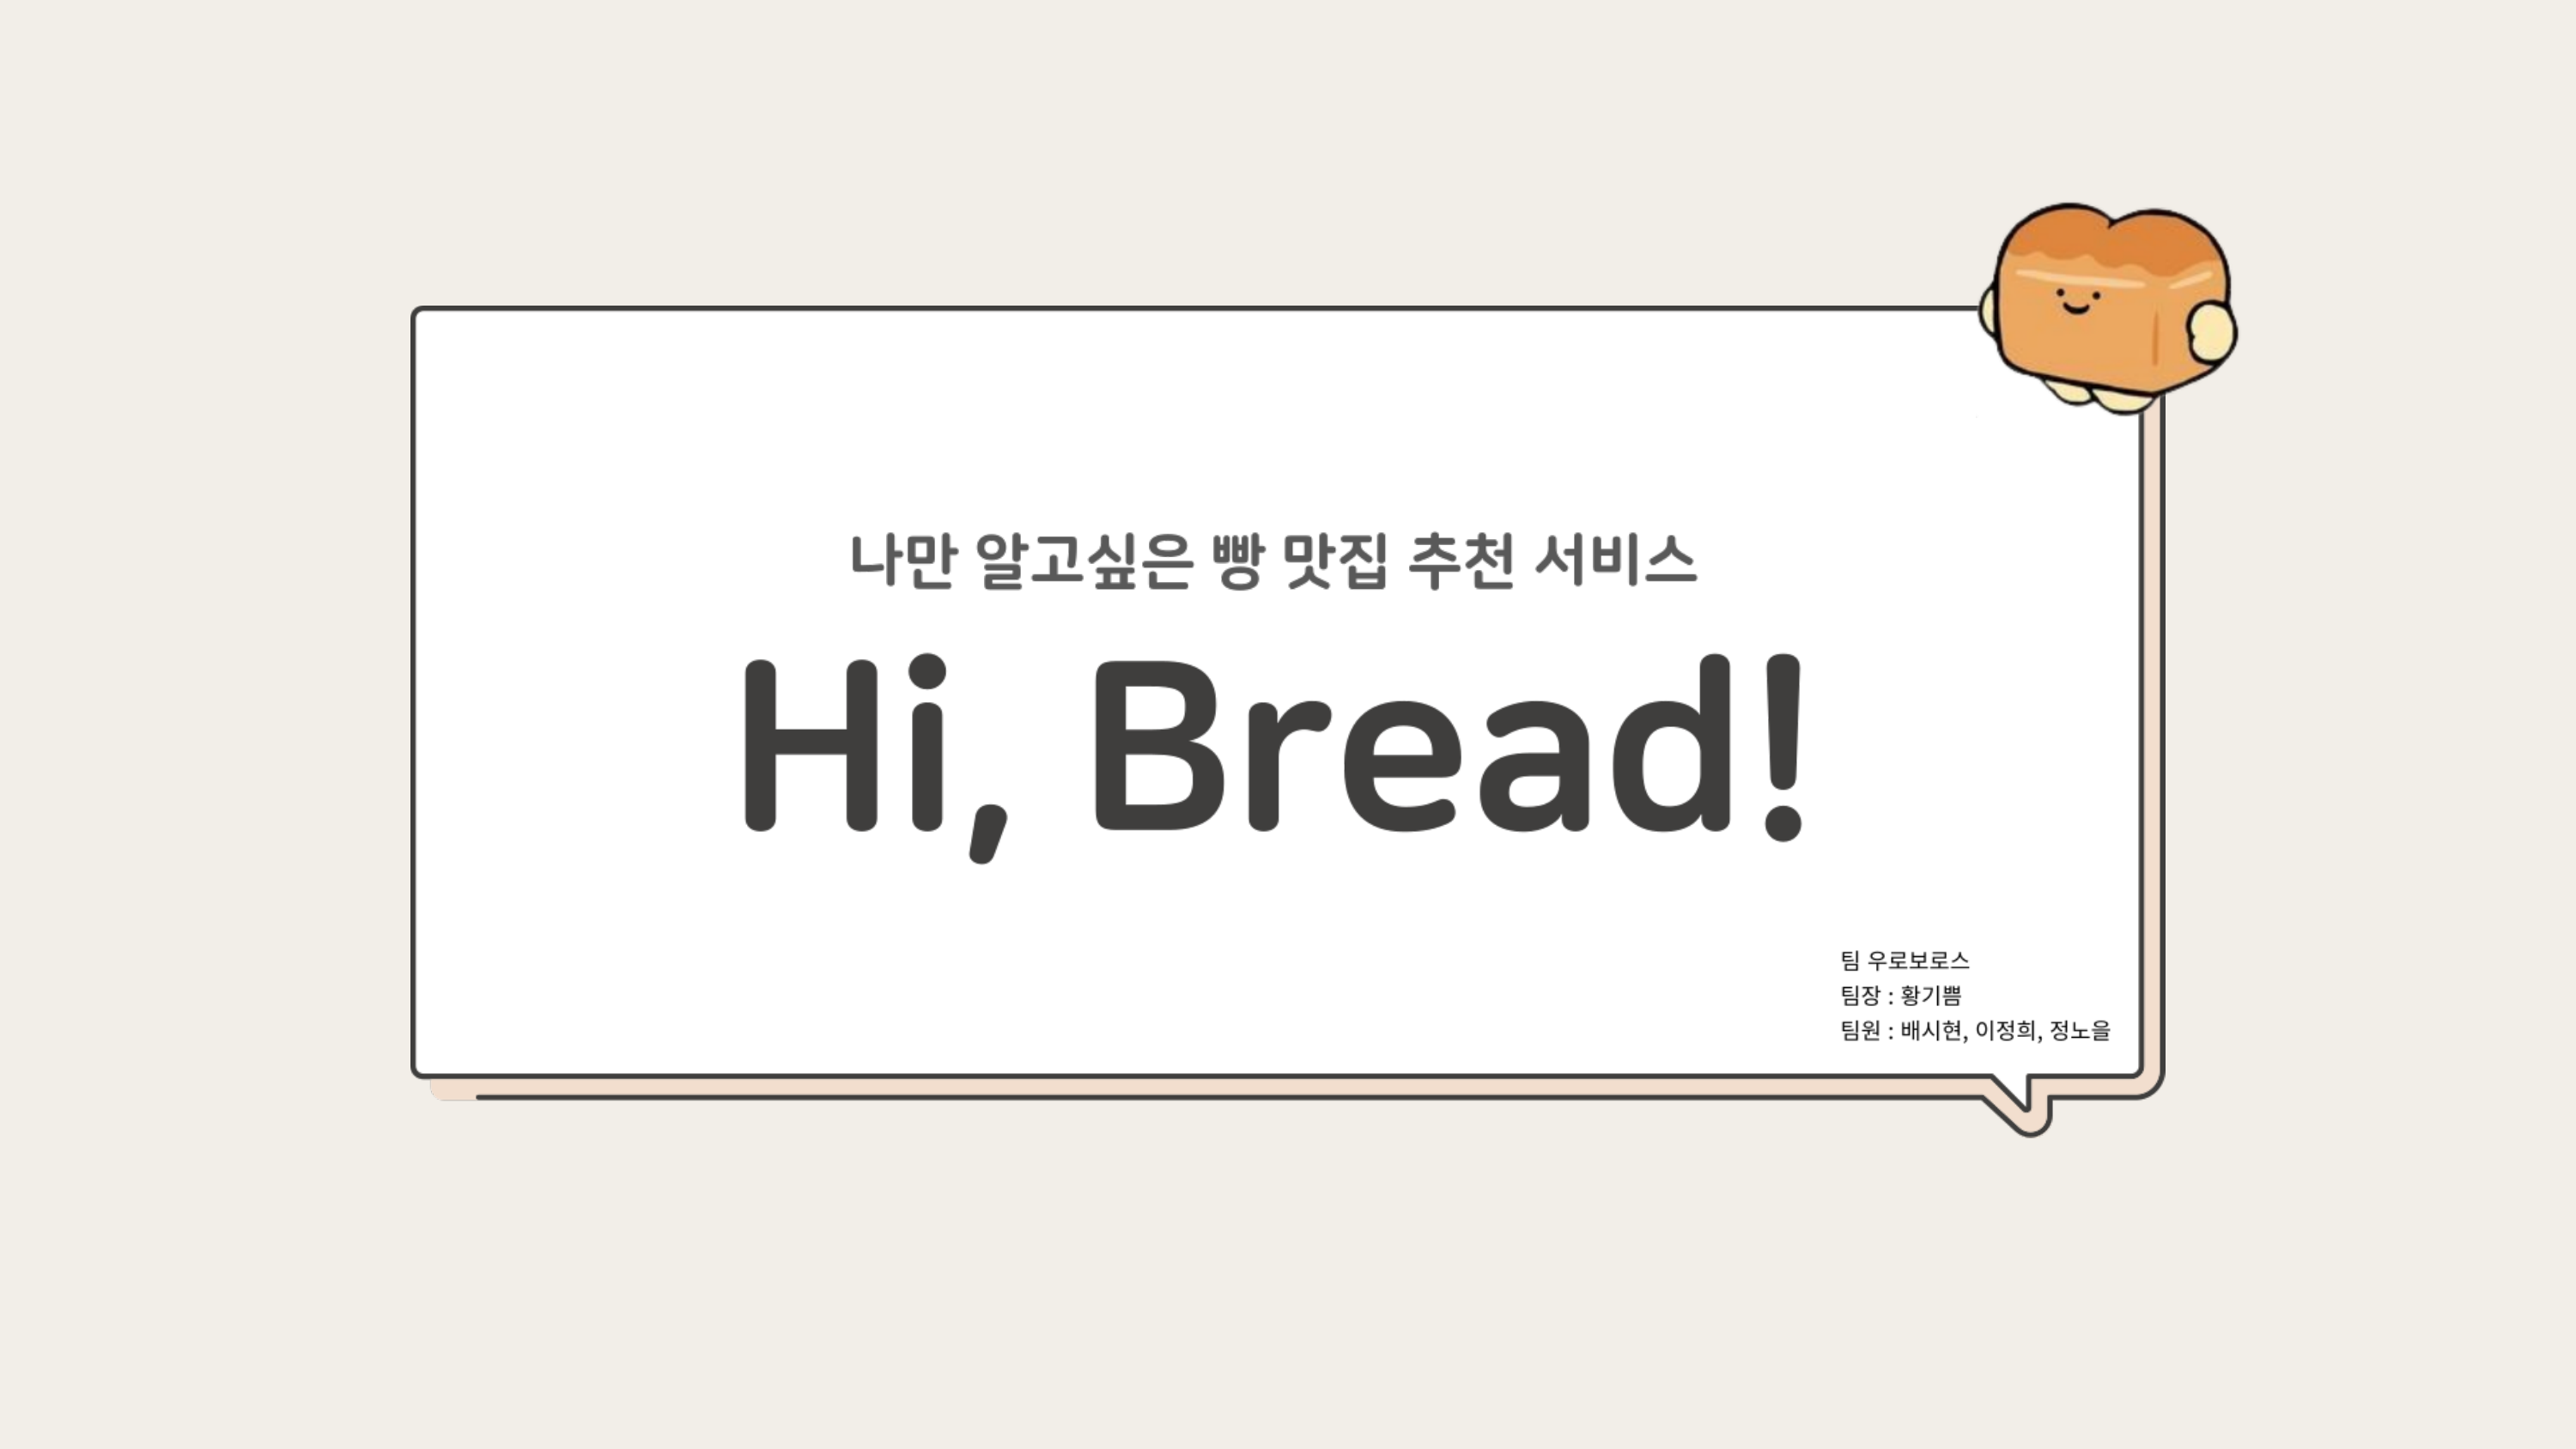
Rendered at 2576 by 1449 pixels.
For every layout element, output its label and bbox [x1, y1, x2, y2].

picture [381, 488, 2201, 1139]
text_box [410, 306, 2166, 487]
text_box [1976, 194, 2242, 419]
